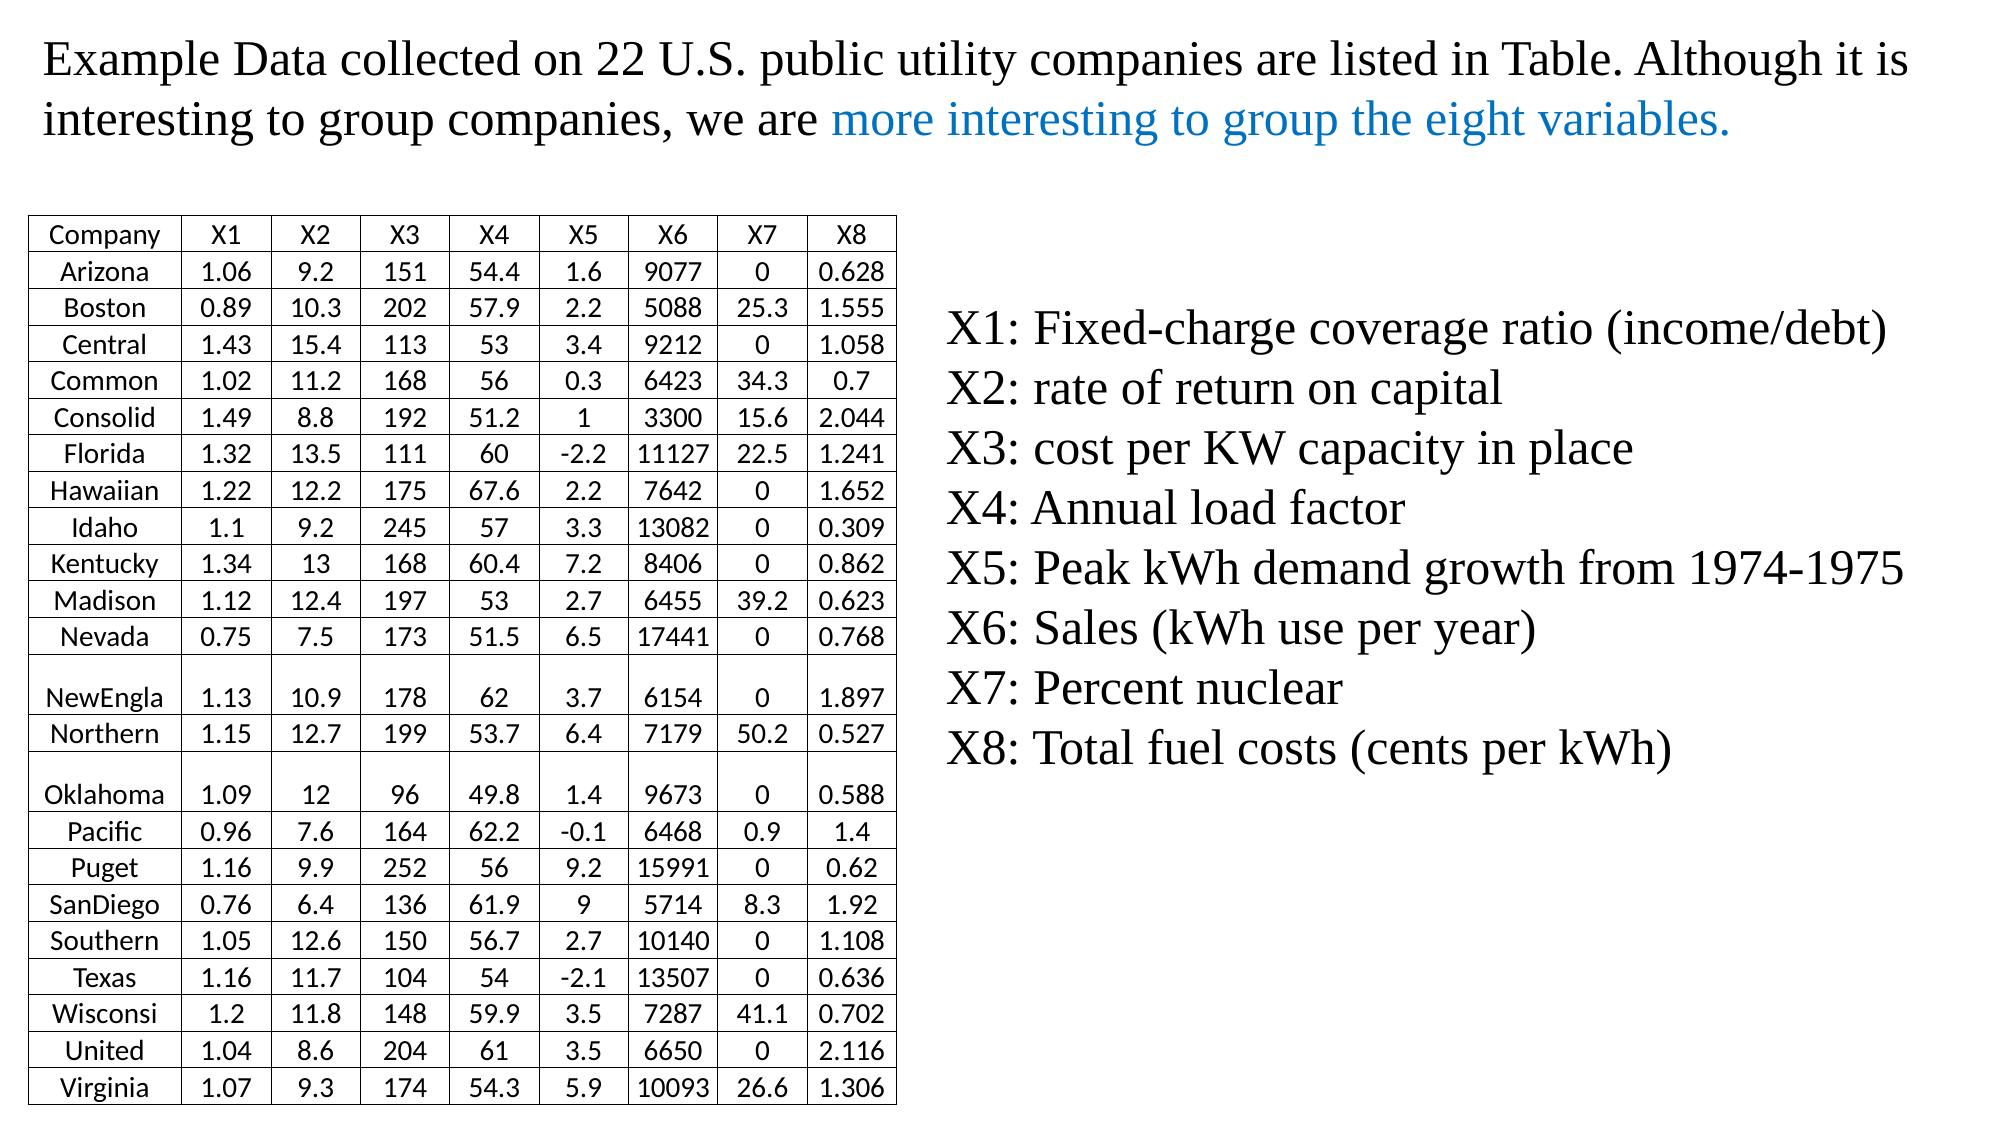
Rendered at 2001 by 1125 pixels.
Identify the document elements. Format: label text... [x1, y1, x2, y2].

table_cell 51.2 [450, 399, 539, 434]
table_cell 34.3 [718, 362, 807, 398]
table_cell 6.5 [540, 618, 628, 654]
table_cell 9.9 [272, 849, 360, 884]
table_cell 0 [718, 545, 807, 580]
table_cell 8.6 [272, 1032, 360, 1067]
table_cell 62.2 [450, 812, 539, 848]
table_cell 8.8 [272, 399, 360, 434]
table_cell 12.6 [272, 922, 360, 958]
table_cell 3300 [629, 399, 717, 434]
table_cell 192 [361, 399, 449, 434]
table_cell 0.862 [808, 545, 896, 580]
table_cell Texas [29, 959, 181, 994]
table_cell NewEngla [29, 655, 181, 714]
table_cell 10.9 [272, 655, 360, 714]
table_cell 3.7 [540, 655, 628, 714]
table_cell 1.04 [182, 1032, 271, 1067]
table_cell 60.4 [450, 545, 539, 580]
table_cell 1.22 [182, 472, 271, 507]
table_cell 1.16 [182, 849, 271, 884]
table_cell 49.8 [450, 752, 539, 811]
table_cell 56 [450, 849, 539, 884]
table_cell 0 [718, 849, 807, 884]
table_cell 67.6 [450, 472, 539, 507]
table_cell 7642 [629, 472, 717, 507]
table_cell 204 [361, 1032, 449, 1067]
table_cell 1.43 [182, 326, 271, 361]
table_cell Florida [29, 435, 181, 471]
table_cell 0.527 [808, 715, 896, 751]
table_cell Nevada [29, 618, 181, 654]
table_cell 41.1 [718, 995, 807, 1031]
table_cell 0 [718, 1032, 807, 1067]
table_cell 1.555 [808, 289, 896, 325]
table_cell 12.7 [272, 715, 360, 751]
table_cell 111 [361, 435, 449, 471]
table_cell 26.6 [718, 1068, 807, 1104]
table_header X1 [182, 216, 271, 251]
table_cell 199 [361, 715, 449, 751]
table_cell 202 [361, 289, 449, 325]
table_cell 0.623 [808, 581, 896, 617]
table_cell 51.5 [450, 618, 539, 654]
table_cell 148 [361, 995, 449, 1031]
table_cell 59.9 [450, 995, 539, 1031]
table_cell 0 [718, 959, 807, 994]
table_cell 0 [718, 326, 807, 361]
table_cell 0 [718, 655, 807, 714]
table_header X5 [540, 216, 628, 251]
table_header X2 [272, 216, 360, 251]
table_cell Puget [29, 849, 181, 884]
table_cell -2.1 [540, 959, 628, 994]
table_cell 9212 [629, 326, 717, 361]
table_cell 0.76 [182, 885, 271, 921]
table_cell 9673 [629, 752, 717, 811]
table_cell 1.241 [808, 435, 896, 471]
table_cell 1.49 [182, 399, 271, 434]
table_cell 1.6 [540, 252, 628, 288]
table_cell 8406 [629, 545, 717, 580]
table_cell 245 [361, 508, 449, 544]
table_cell Central [29, 326, 181, 361]
table_header X3 [361, 216, 449, 251]
table_cell 61 [450, 1032, 539, 1067]
table_cell 0.309 [808, 508, 896, 544]
table_cell 1.32 [182, 435, 271, 471]
table_cell 56 [450, 362, 539, 398]
table_cell United [29, 1032, 181, 1067]
table_cell 0 [718, 618, 807, 654]
table_cell 15991 [629, 849, 717, 884]
table_cell 1.108 [808, 922, 896, 958]
table_cell 1 [540, 399, 628, 434]
table_cell 164 [361, 812, 449, 848]
table_cell 0.3 [540, 362, 628, 398]
table_cell 3.3 [540, 508, 628, 544]
table_cell 12.2 [272, 472, 360, 507]
table_cell 57.9 [450, 289, 539, 325]
table_cell 0 [718, 922, 807, 958]
table_cell 1.92 [808, 885, 896, 921]
table_cell 9 [540, 885, 628, 921]
table_cell 5.9 [540, 1068, 628, 1104]
table_cell Wisconsi [29, 995, 181, 1031]
table_cell 113 [361, 326, 449, 361]
table_cell 9.2 [272, 252, 360, 288]
table_cell Northern [29, 715, 181, 751]
table_cell 1.4 [540, 752, 628, 811]
table_cell 15.4 [272, 326, 360, 361]
table_cell 2.7 [540, 581, 628, 617]
table_cell 10140 [629, 922, 717, 958]
table_cell Madison [29, 581, 181, 617]
table_cell 174 [361, 1068, 449, 1104]
table_cell 1.4 [808, 812, 896, 848]
table_cell 2.2 [540, 472, 628, 507]
table_cell 1.05 [182, 922, 271, 958]
table_cell 6.4 [272, 885, 360, 921]
table_cell 12.4 [272, 581, 360, 617]
table_cell 0 [718, 508, 807, 544]
table_cell 50.2 [718, 715, 807, 751]
table_header X8 [808, 216, 896, 251]
table_cell 6455 [629, 581, 717, 617]
table_cell 168 [361, 545, 449, 580]
table_cell Idaho [29, 508, 181, 544]
table_cell 7287 [629, 995, 717, 1031]
table_cell 104 [361, 959, 449, 994]
table_cell 1.652 [808, 472, 896, 507]
table_cell 12 [272, 752, 360, 811]
table_cell 6650 [629, 1032, 717, 1067]
table_cell 0 [718, 252, 807, 288]
table_cell 11.2 [272, 362, 360, 398]
table_cell 0.588 [808, 752, 896, 811]
table_cell 178 [361, 655, 449, 714]
table_cell 0.628 [808, 252, 896, 288]
table_cell 1.058 [808, 326, 896, 361]
table_cell 1.07 [182, 1068, 271, 1104]
table_cell 0 [718, 752, 807, 811]
table_cell 10.3 [272, 289, 360, 325]
table_cell 56.7 [450, 922, 539, 958]
table_cell 1.897 [808, 655, 896, 714]
table_cell 1.15 [182, 715, 271, 751]
text_box X1: Fixed-charge coverage ratio (income/debt) X2: rate of return on capital X3: cost per KW capacity in place X4: Annual load factor X5: Peak kWh demand growth from 1974-1975 X6: Sales (kWh use per year) X7: Percent nuclear X8: Total fuel costs (cents per kWh) [931, 287, 1980, 842]
table_cell 1.306 [808, 1068, 896, 1104]
table_header X4 [450, 216, 539, 251]
table_cell Pacific [29, 812, 181, 848]
table_cell 5714 [629, 885, 717, 921]
table_cell Virginia [29, 1068, 181, 1104]
table_cell 0.7 [808, 362, 896, 398]
table_cell 0.702 [808, 995, 896, 1031]
table_cell 39.2 [718, 581, 807, 617]
table_cell 7.2 [540, 545, 628, 580]
table_cell 9077 [629, 252, 717, 288]
table_cell 2.2 [540, 289, 628, 325]
table_cell 9.2 [540, 849, 628, 884]
table_cell 0 [718, 472, 807, 507]
table_cell 54 [450, 959, 539, 994]
table_cell 0.96 [182, 812, 271, 848]
table_cell 53 [450, 326, 539, 361]
table_cell 1.06 [182, 252, 271, 288]
table_cell Boston [29, 289, 181, 325]
table_cell Consolid [29, 399, 181, 434]
table_cell 3.5 [540, 1032, 628, 1067]
table_cell -2.2 [540, 435, 628, 471]
table_cell 1.34 [182, 545, 271, 580]
table_cell 13.5 [272, 435, 360, 471]
table_cell 8.3 [718, 885, 807, 921]
table_cell 168 [361, 362, 449, 398]
table_cell 7.5 [272, 618, 360, 654]
table_cell 0.75 [182, 618, 271, 654]
table_cell 3.5 [540, 995, 628, 1031]
table_cell 57 [450, 508, 539, 544]
table_cell 173 [361, 618, 449, 654]
table_cell 6.4 [540, 715, 628, 751]
table_cell 11.8 [272, 995, 360, 1031]
table_cell 11127 [629, 435, 717, 471]
table_cell 0.768 [808, 618, 896, 654]
table_cell 62 [450, 655, 539, 714]
table_cell Common [29, 362, 181, 398]
table_cell 1.2 [182, 995, 271, 1031]
table_cell Kentucky [29, 545, 181, 580]
table_cell 25.3 [718, 289, 807, 325]
table_cell 150 [361, 922, 449, 958]
table_cell 9.2 [272, 508, 360, 544]
table_cell 0.9 [718, 812, 807, 848]
table_cell 0.636 [808, 959, 896, 994]
table_cell 1.1 [182, 508, 271, 544]
table_header X6 [629, 216, 717, 251]
table_cell 13082 [629, 508, 717, 544]
table_cell 3.4 [540, 326, 628, 361]
table_cell 54.4 [450, 252, 539, 288]
table_cell 2.7 [540, 922, 628, 958]
table_cell 11.7 [272, 959, 360, 994]
table_cell 60 [450, 435, 539, 471]
table_cell 1.13 [182, 655, 271, 714]
table_cell 1.02 [182, 362, 271, 398]
table_cell 5088 [629, 289, 717, 325]
table_cell 6468 [629, 812, 717, 848]
table_cell 197 [361, 581, 449, 617]
table_cell 1.12 [182, 581, 271, 617]
table_cell 2.044 [808, 399, 896, 434]
table_cell 151 [361, 252, 449, 288]
table_cell 7.6 [272, 812, 360, 848]
table_cell 0.62 [808, 849, 896, 884]
table_cell 17441 [629, 618, 717, 654]
table_header Company [29, 216, 181, 251]
table_cell -0.1 [540, 812, 628, 848]
table_cell 136 [361, 885, 449, 921]
table_cell 1.16 [182, 959, 271, 994]
table_cell Hawaiian [29, 472, 181, 507]
table_cell 175 [361, 472, 449, 507]
table_cell 252 [361, 849, 449, 884]
table_cell Arizona [29, 252, 181, 288]
table_cell 15.6 [718, 399, 807, 434]
table_cell 7179 [629, 715, 717, 751]
table_cell 6423 [629, 362, 717, 398]
table_cell 22.5 [718, 435, 807, 471]
table_cell 9.3 [272, 1068, 360, 1104]
table_cell 0.89 [182, 289, 271, 325]
table_cell 61.9 [450, 885, 539, 921]
table_cell Southern [29, 922, 181, 958]
table_cell 1.09 [182, 752, 271, 811]
table_cell 10093 [629, 1068, 717, 1104]
table_cell SanDiego [29, 885, 181, 921]
table_header X7 [718, 216, 807, 251]
text_box Example Data collected on 22 U.S. public utility companies are listed in Table. Although it is interesting to group companies, we are more interesting to group the eight variables. [27, 18, 2000, 154]
table_cell 6154 [629, 655, 717, 714]
table_cell 13507 [629, 959, 717, 994]
table_cell Oklahoma [29, 752, 181, 811]
table_cell 2.116 [808, 1032, 896, 1067]
table_cell 13 [272, 545, 360, 580]
table_cell 96 [361, 752, 449, 811]
table_cell 53 [450, 581, 539, 617]
table_cell 53.7 [450, 715, 539, 751]
table_cell 54.3 [450, 1068, 539, 1104]
